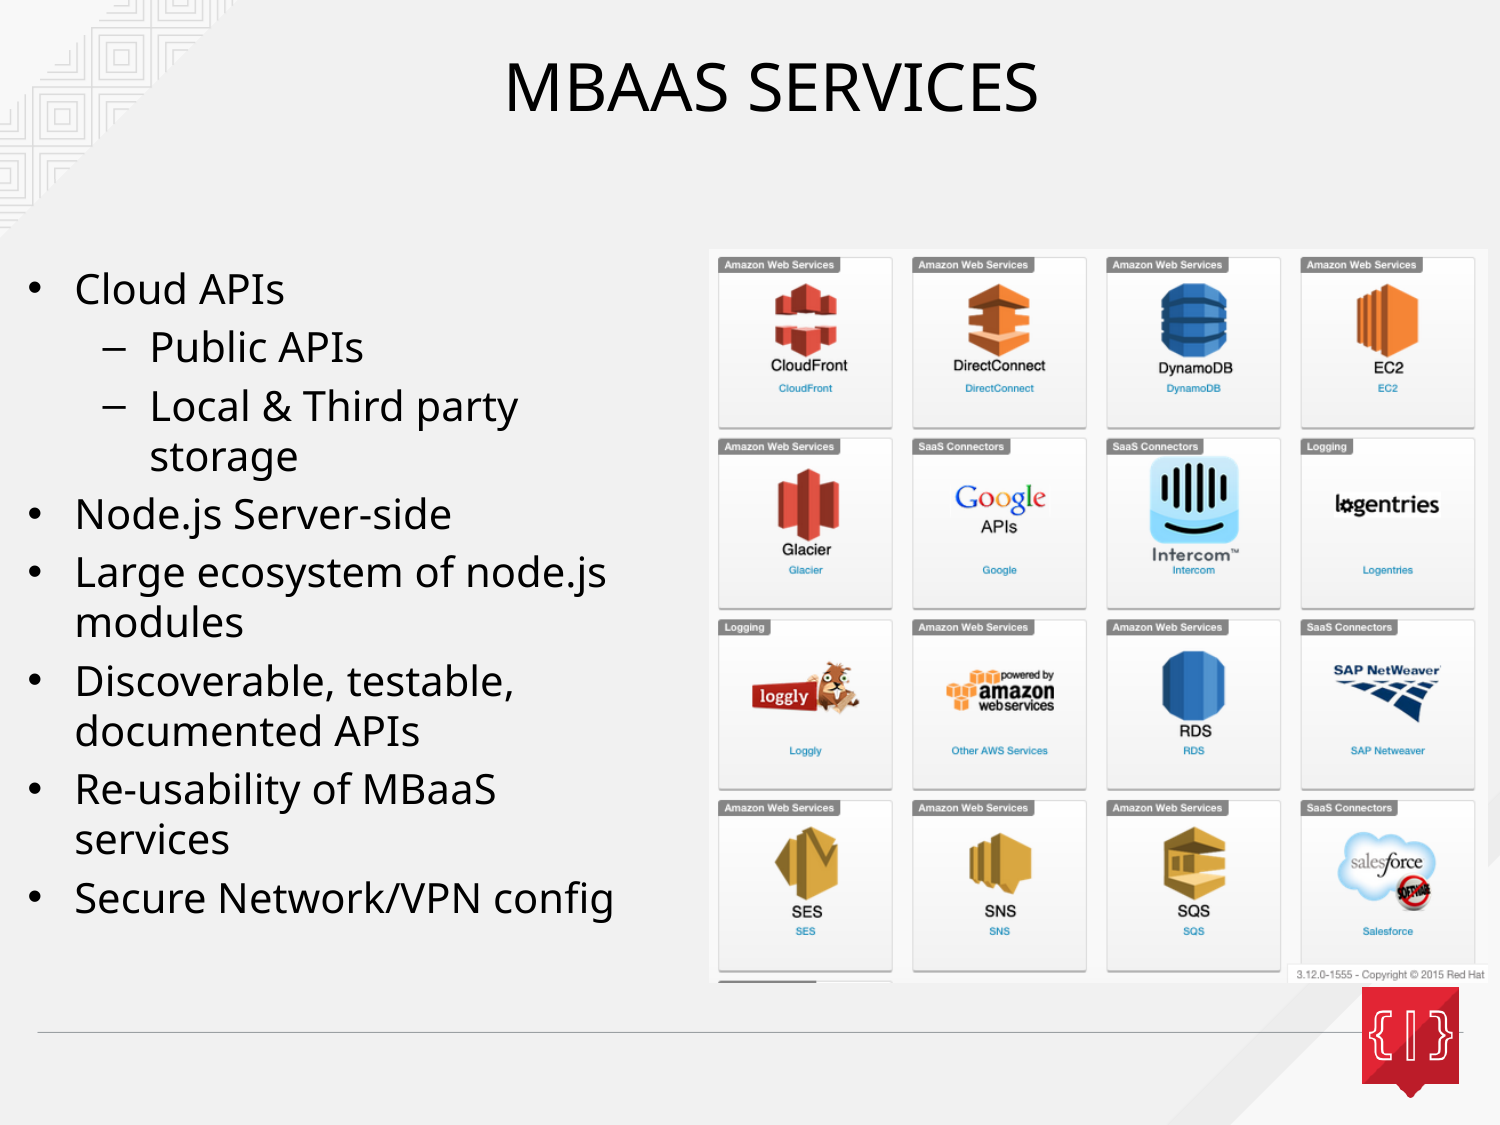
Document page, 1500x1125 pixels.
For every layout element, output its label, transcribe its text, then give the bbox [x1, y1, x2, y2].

picture [0, 0, 1500, 1125]
title MBaaS Services [134, 37, 1410, 188]
list Cloud APIs Public APIs Local & Third party storage Node.js Server-side Large ecosystem of node.js modules Discoverable, testable, documented APIs Re-usability of MBaaS services Secure Network/VPN config [12, 254, 675, 1013]
